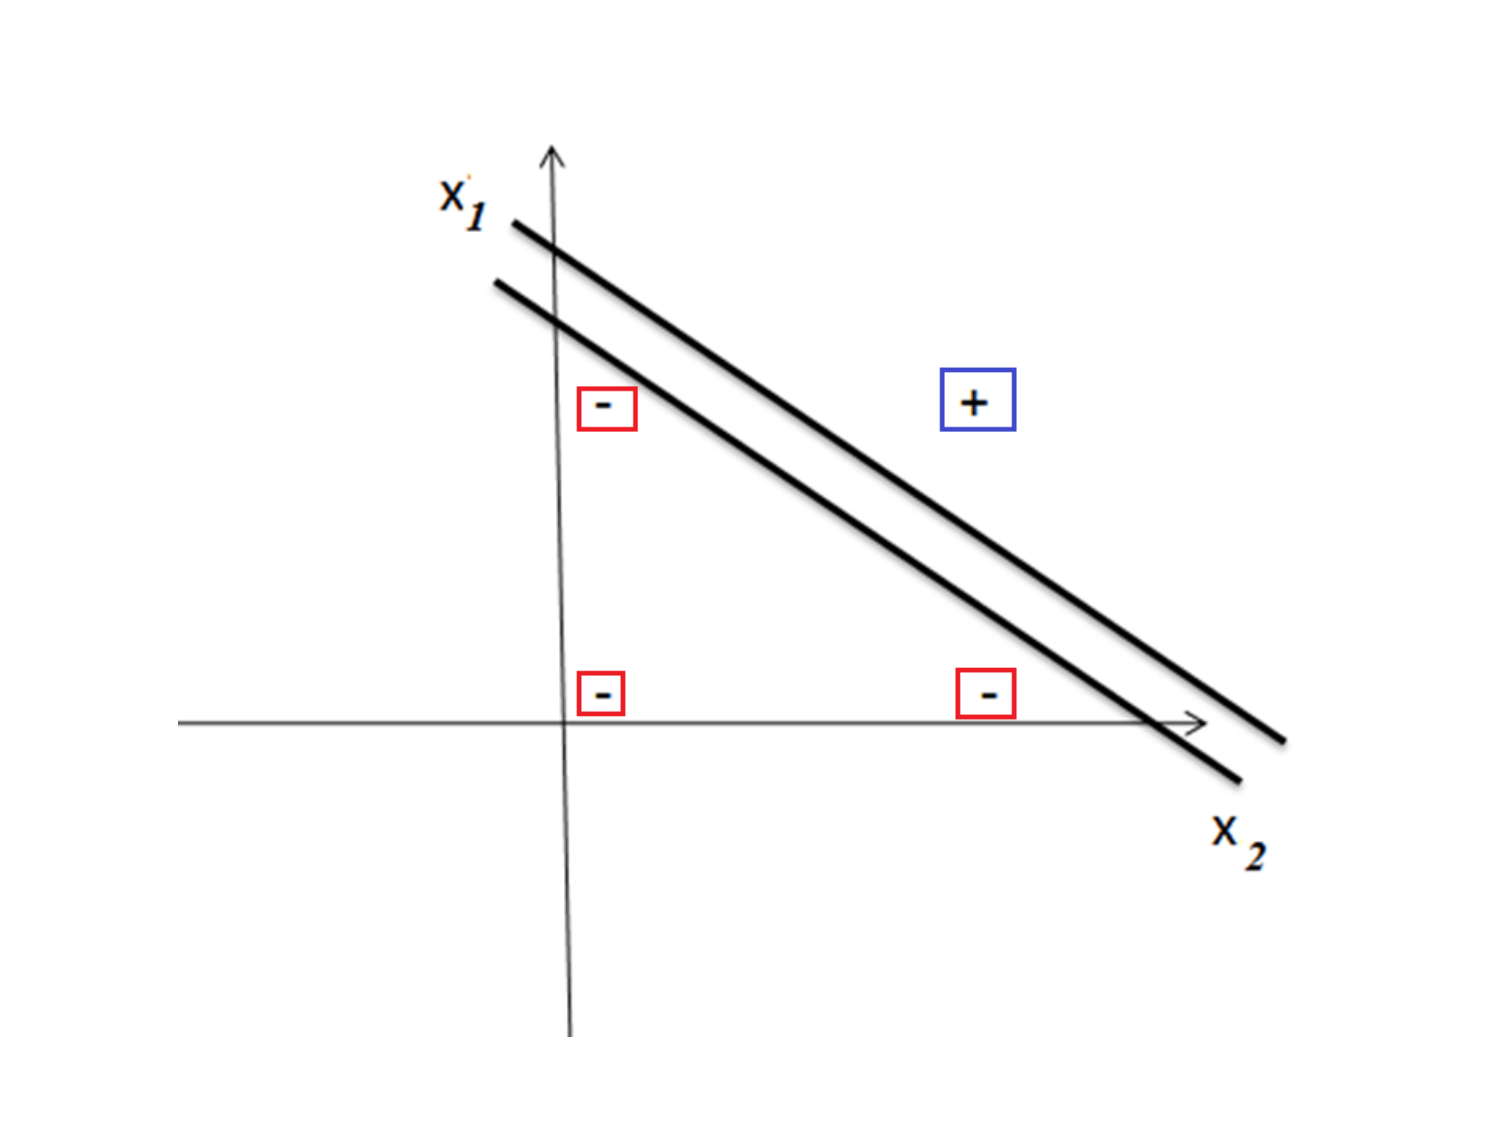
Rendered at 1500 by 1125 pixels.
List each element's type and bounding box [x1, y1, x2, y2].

picture [178, 87, 1322, 1037]
